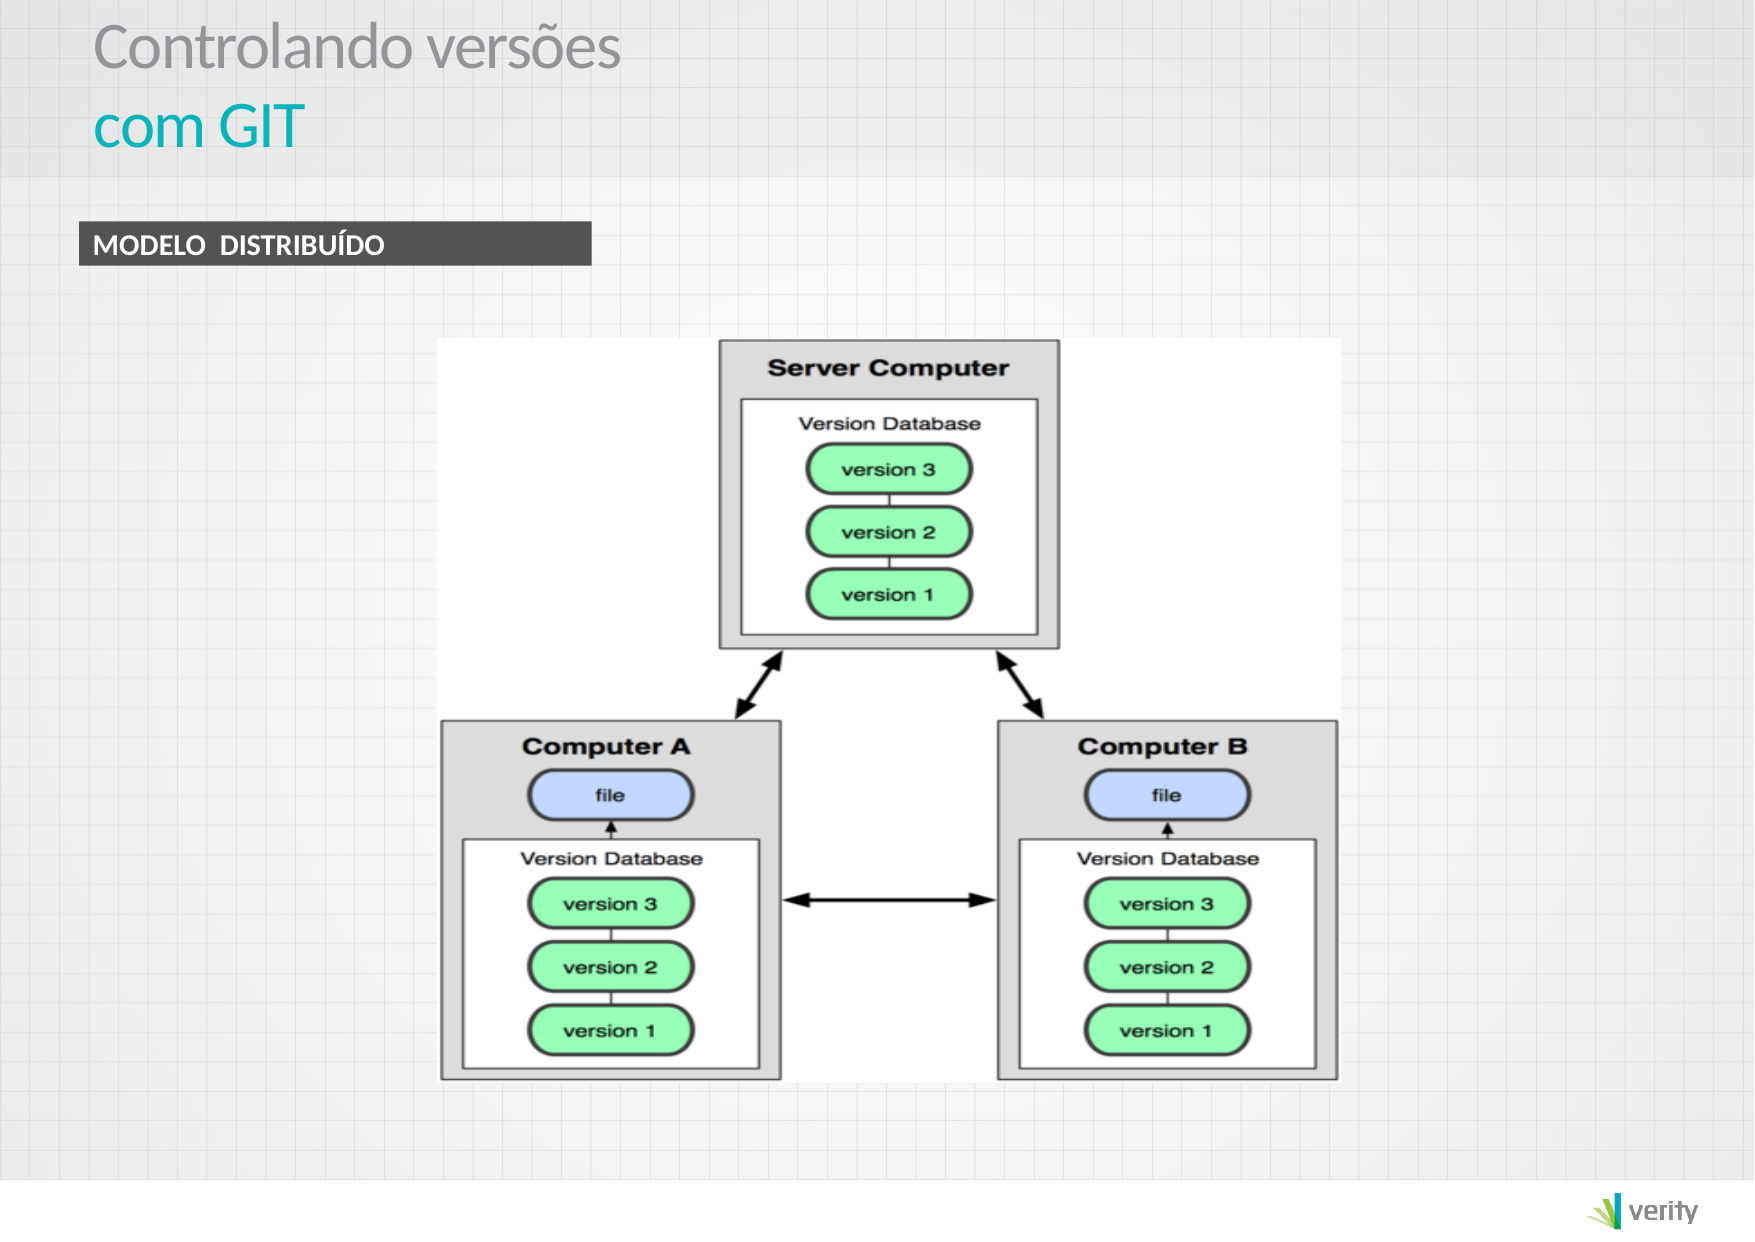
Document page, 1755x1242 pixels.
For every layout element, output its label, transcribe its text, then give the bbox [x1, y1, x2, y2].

picture [1573, 1181, 1714, 1233]
picture [0, 0, 1754, 1180]
text_box MODELO DISTRIBUÍDO [77, 219, 594, 268]
